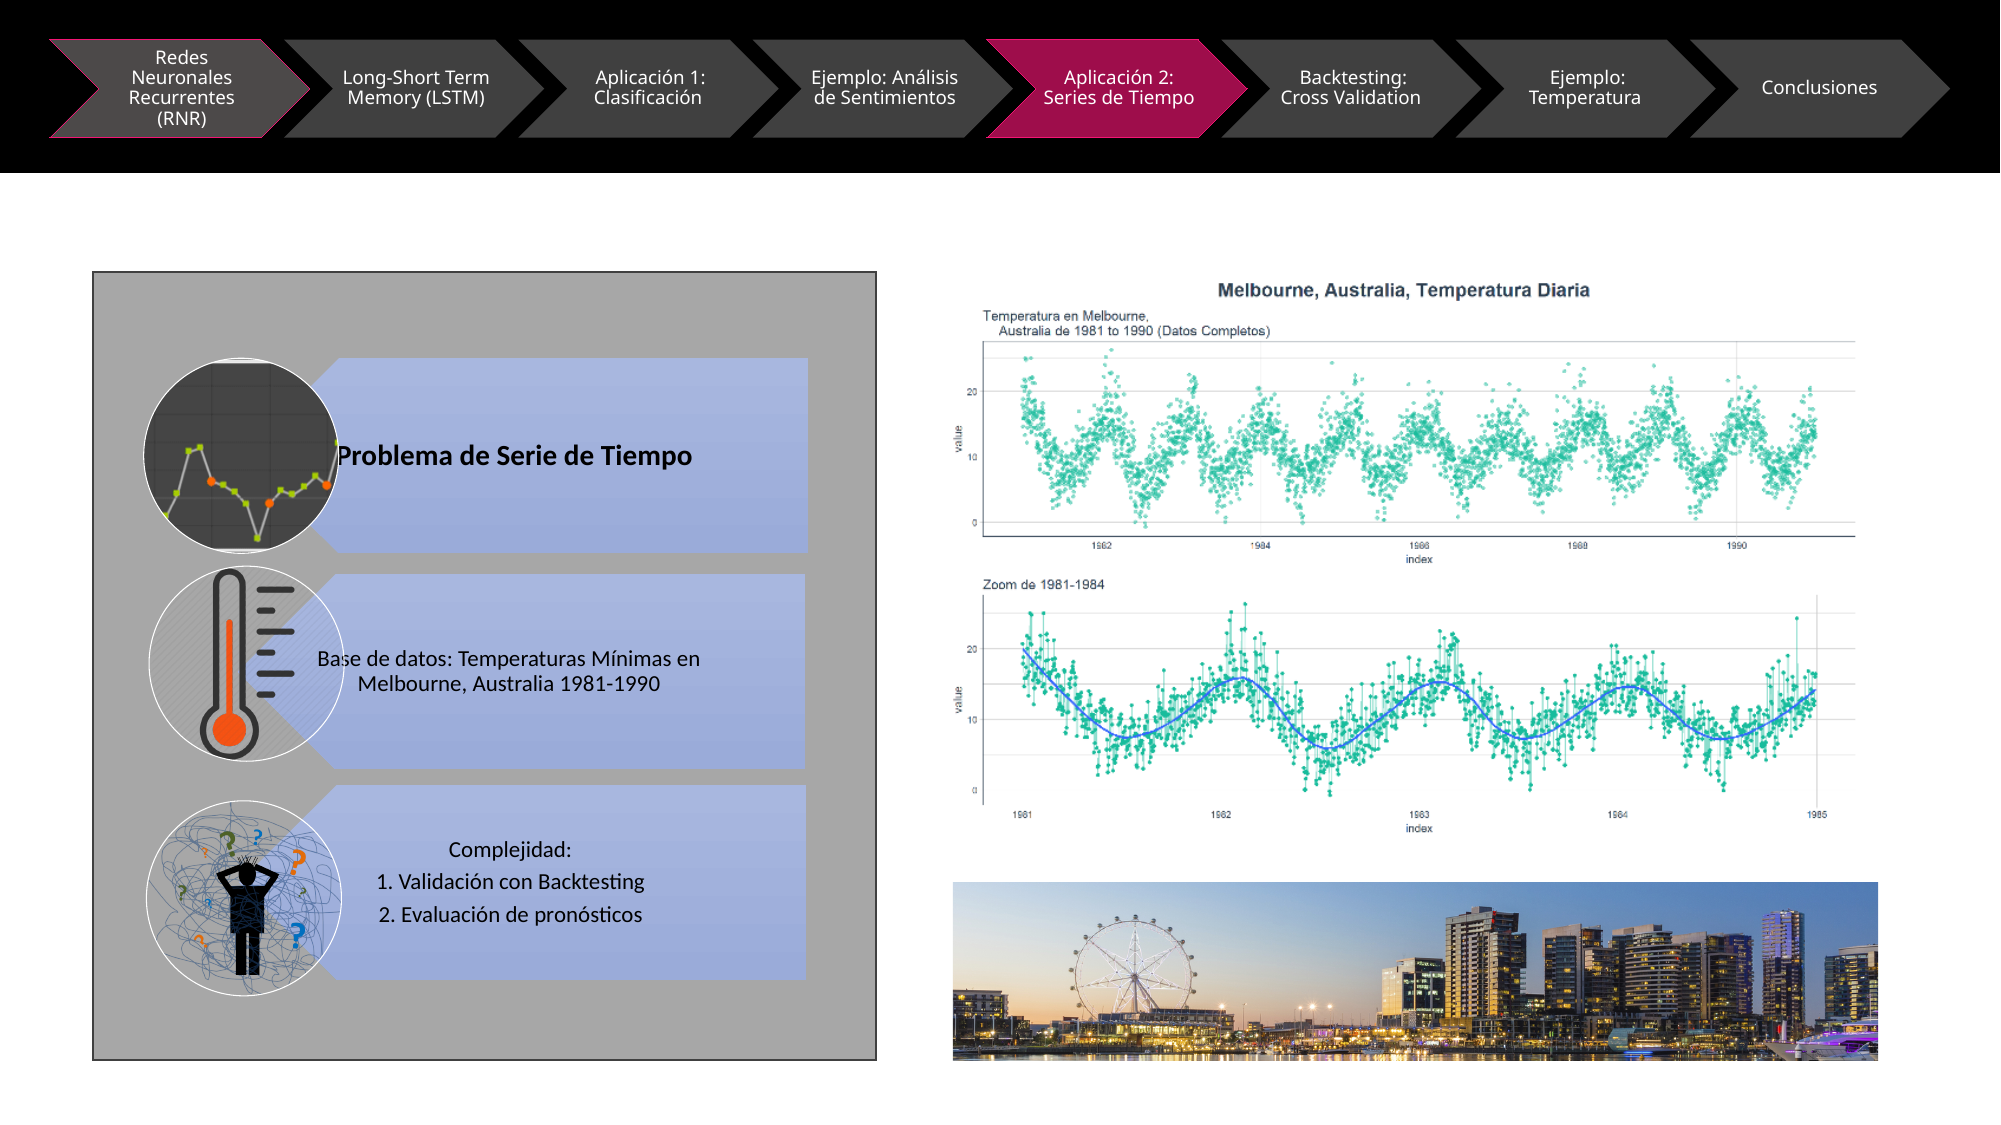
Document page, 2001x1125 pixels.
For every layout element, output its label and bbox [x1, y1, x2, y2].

picture [952, 275, 1879, 850]
text_box [0, 0, 2000, 173]
text_box [92, 271, 877, 357]
text_box [49, 357, 903, 1061]
text_box [49, 39, 1951, 138]
picture [952, 882, 1879, 1061]
